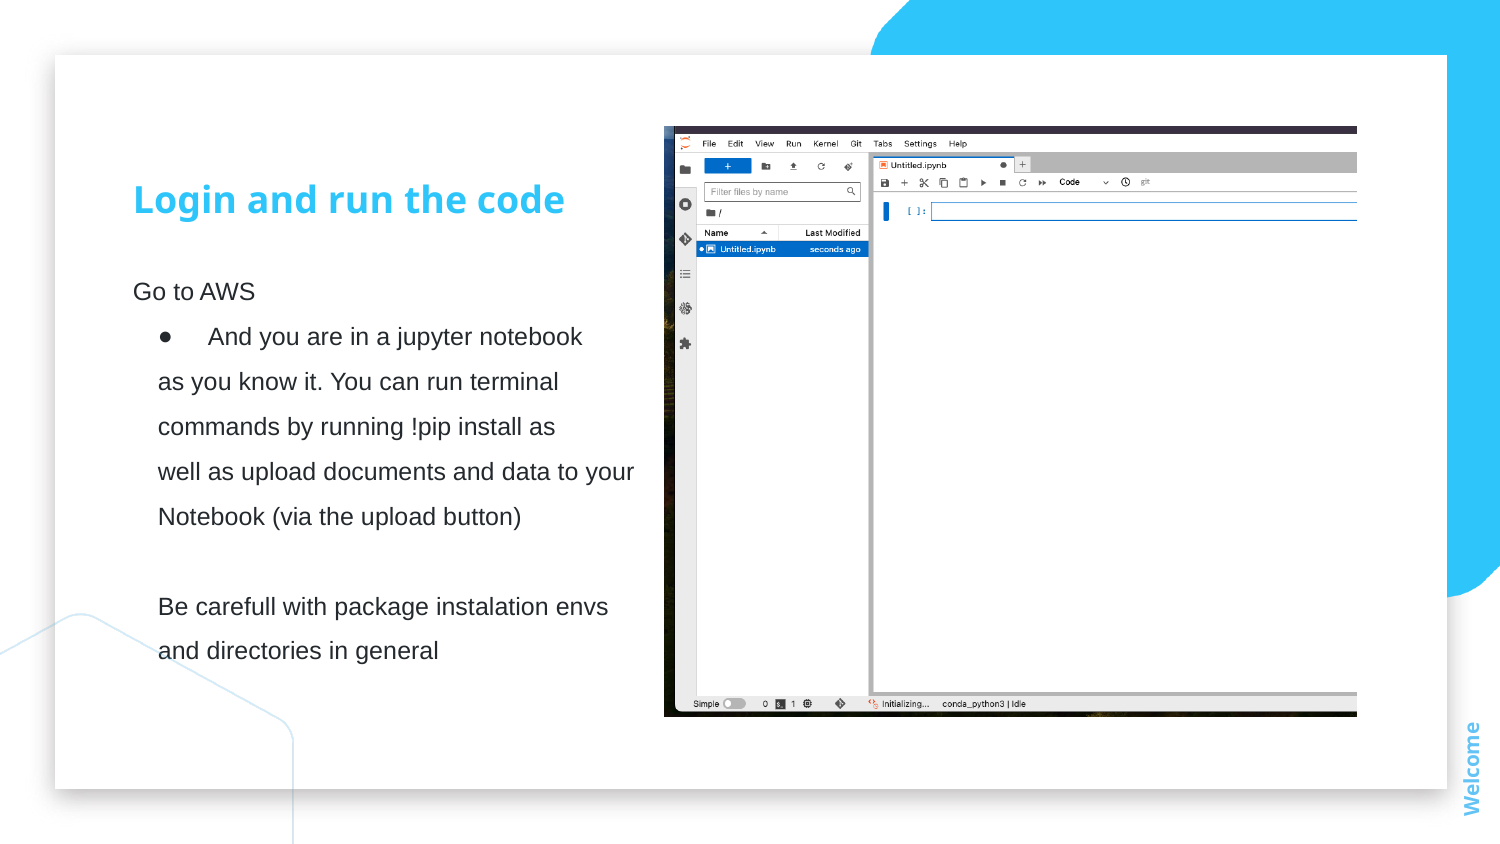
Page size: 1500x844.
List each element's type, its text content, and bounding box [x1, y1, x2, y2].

text_box Welcome [1444, 580, 1497, 820]
picture [0, 0, 1500, 844]
text_box Login and run the code Go to AWS And you are in a jupyter notebook as you know it. You can run terminal commands by running !pip install as well as upload documents and data to your Notebook (via the upload button) Be carefull with package instalation envs and directories in general [117, 138, 1383, 729]
